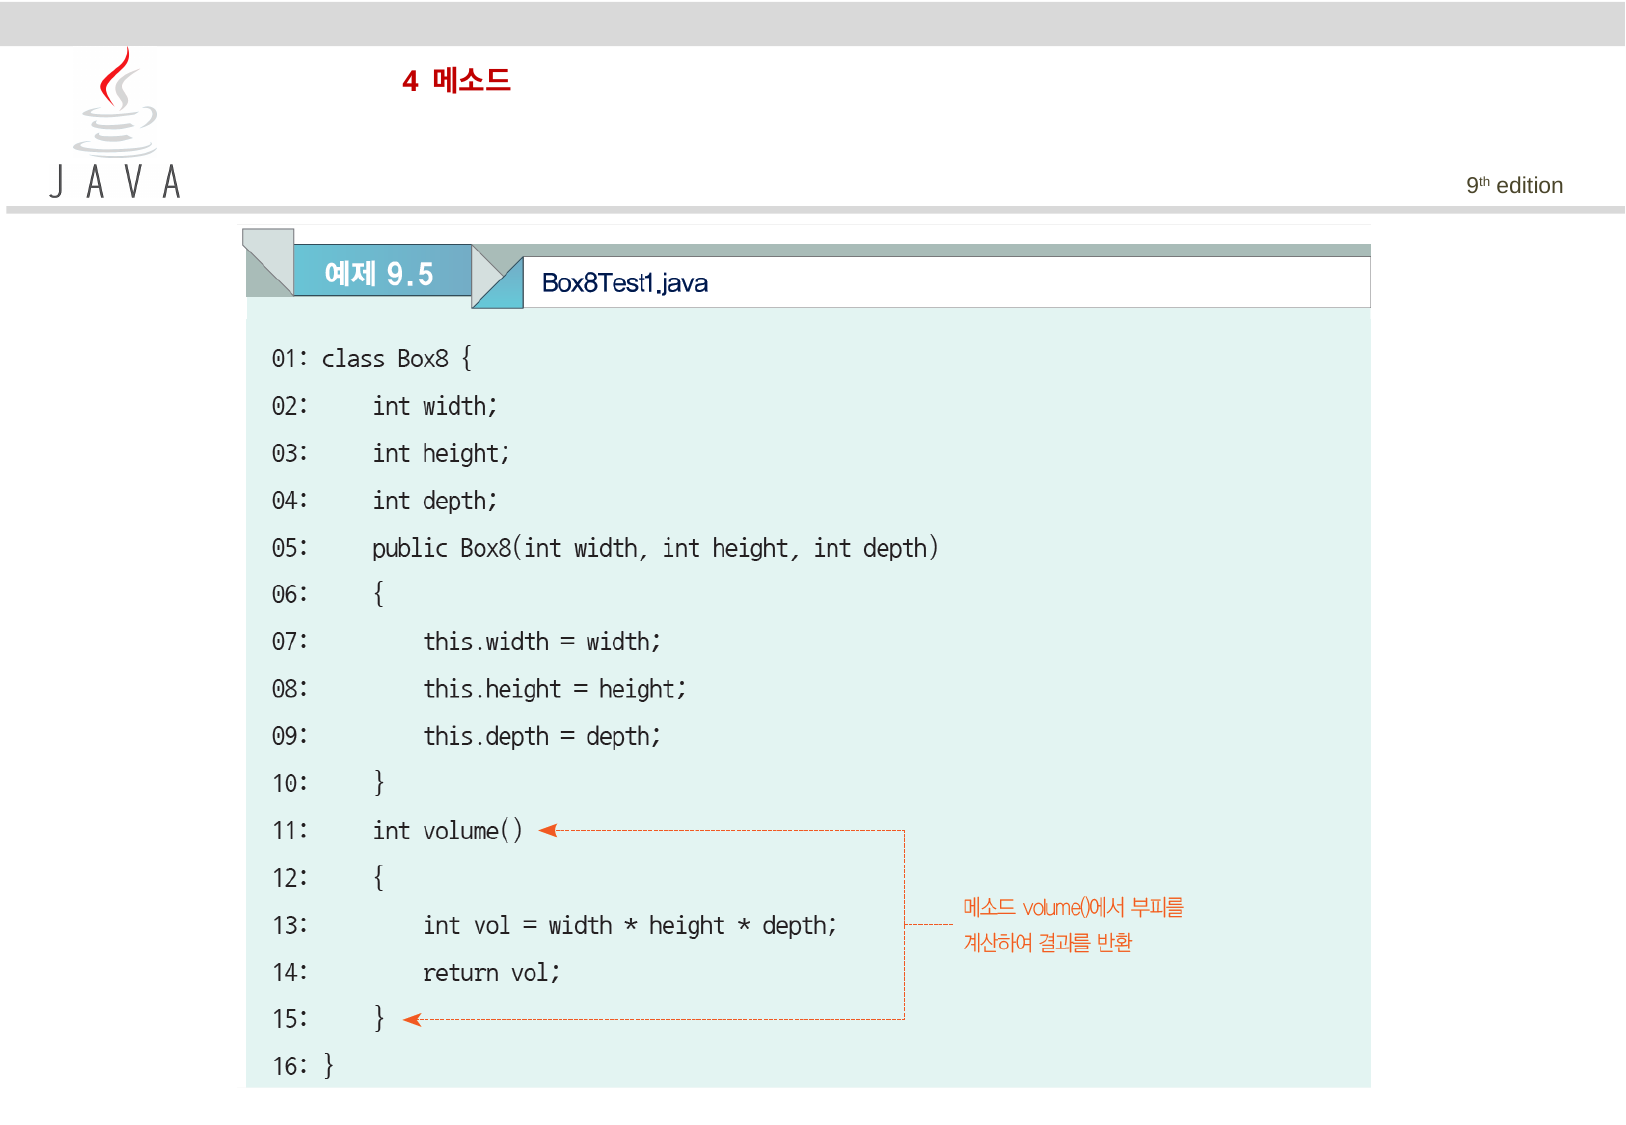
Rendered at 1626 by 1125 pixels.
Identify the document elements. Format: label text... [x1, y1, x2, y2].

picture [49, 164, 180, 198]
title 4 메소드 [387, 54, 1393, 105]
picture [73, 46, 157, 158]
picture [237, 224, 1371, 1088]
